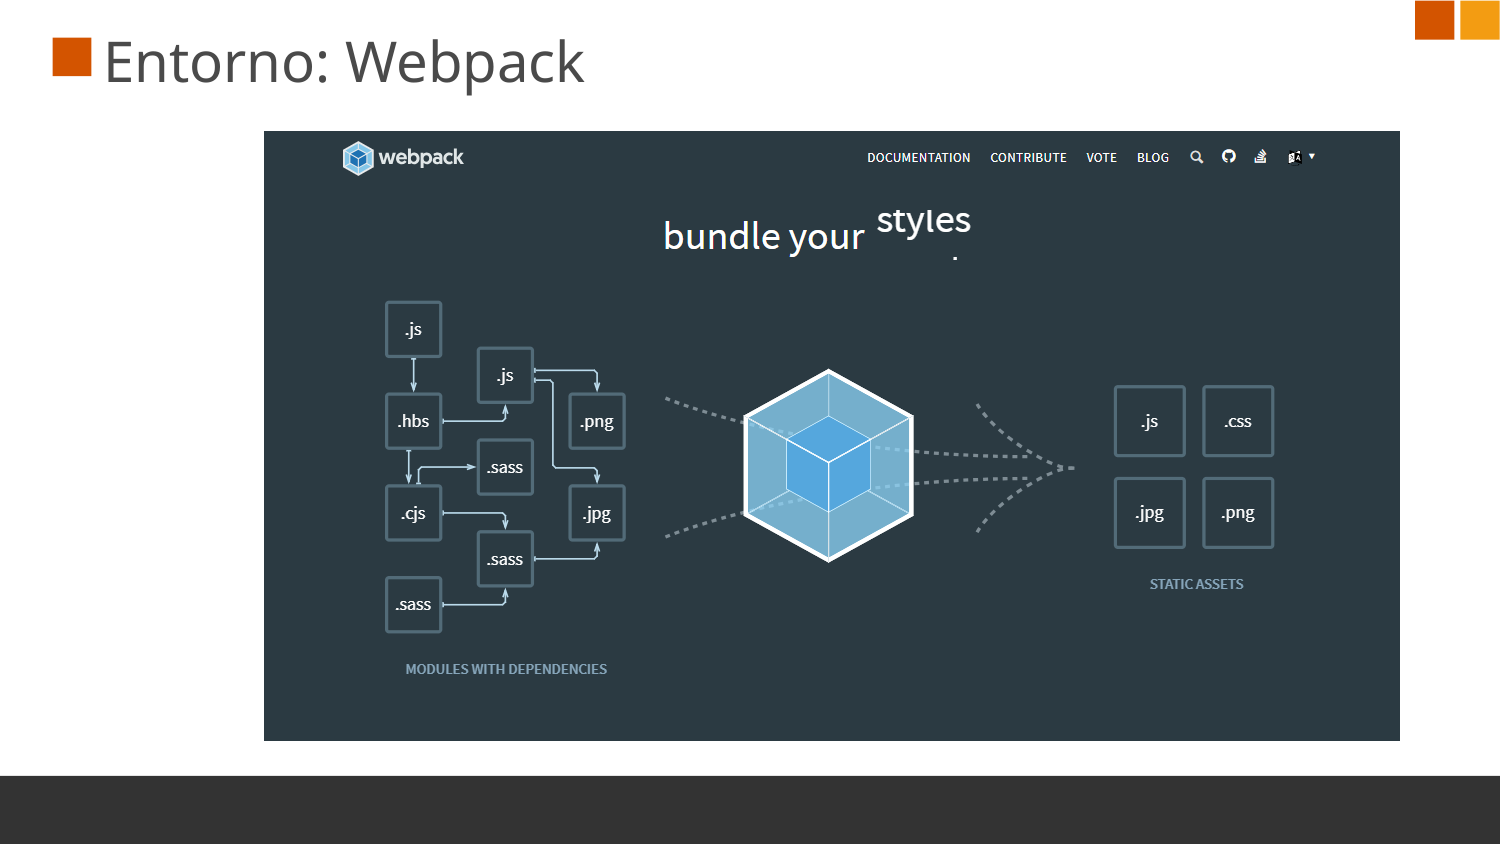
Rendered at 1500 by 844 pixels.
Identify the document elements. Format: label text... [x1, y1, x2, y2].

title Entorno: Webpack [94, 17, 1381, 107]
picture [264, 131, 1400, 741]
